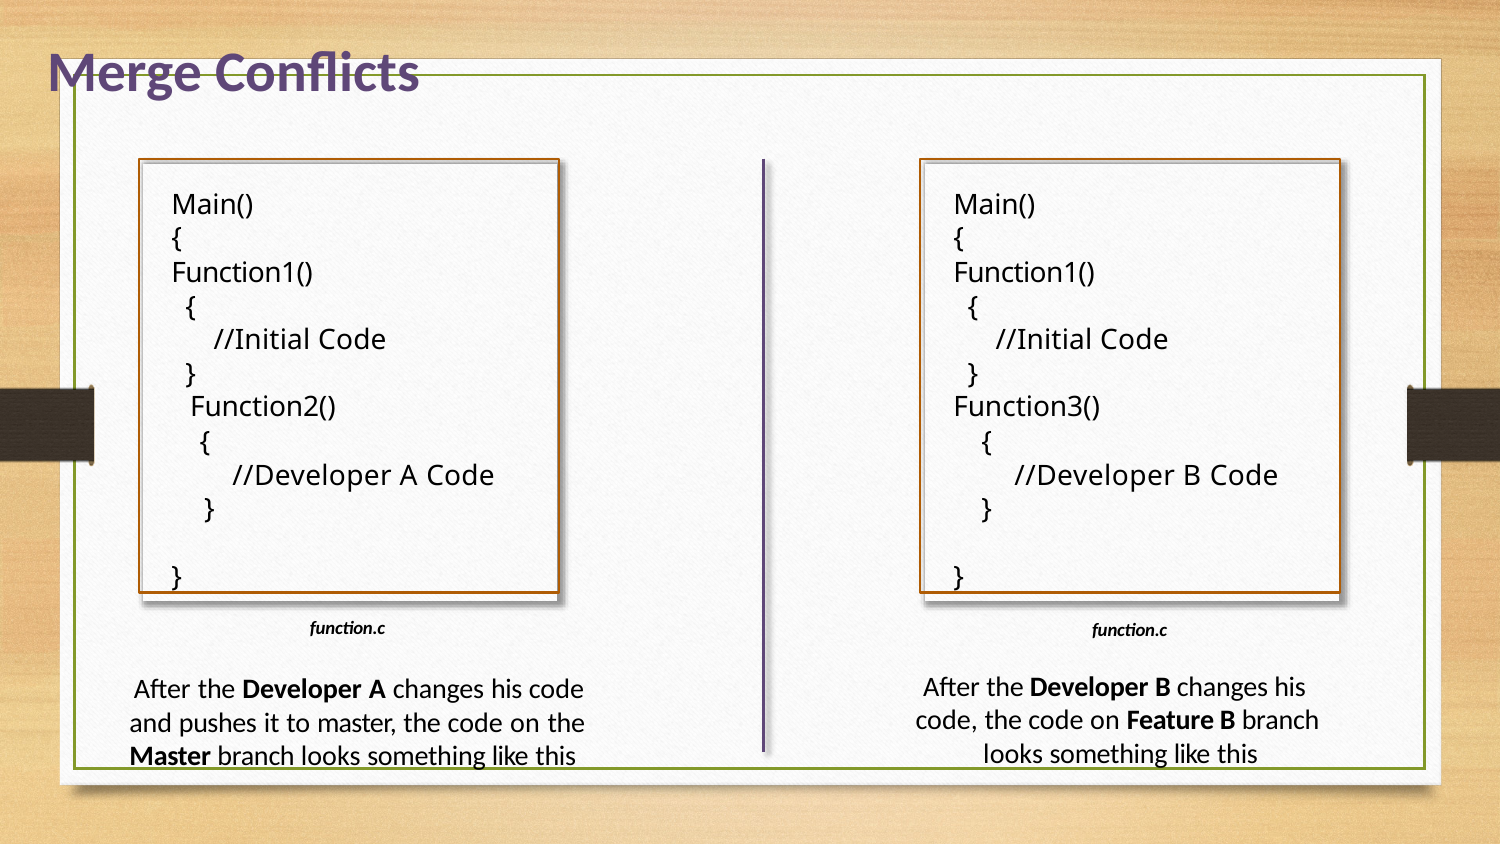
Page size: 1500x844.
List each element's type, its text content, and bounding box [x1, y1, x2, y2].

text_box function.c [1089, 615, 1169, 641]
picture [0, 0, 1500, 844]
text_box function.c [308, 613, 388, 639]
title Merge Conflicts [41, 0, 424, 139]
text_box [759, 156, 777, 763]
text_box After the Developer A changes his code and pushes it to master, the code on the Master branch looks something like this [127, 670, 593, 773]
text_box Main() { Function1() { //Initial Code } Function3() { //Developer B Code } } [919, 158, 1341, 593]
text_box [917, 156, 1354, 616]
text_box Main() { Function1() { //Initial Code } Function2() { //Developer A Code } } [138, 158, 560, 593]
text_box After the Developer B changes his code, the code on Feature B branch looks something like this [911, 667, 1323, 770]
text_box [135, 156, 572, 616]
